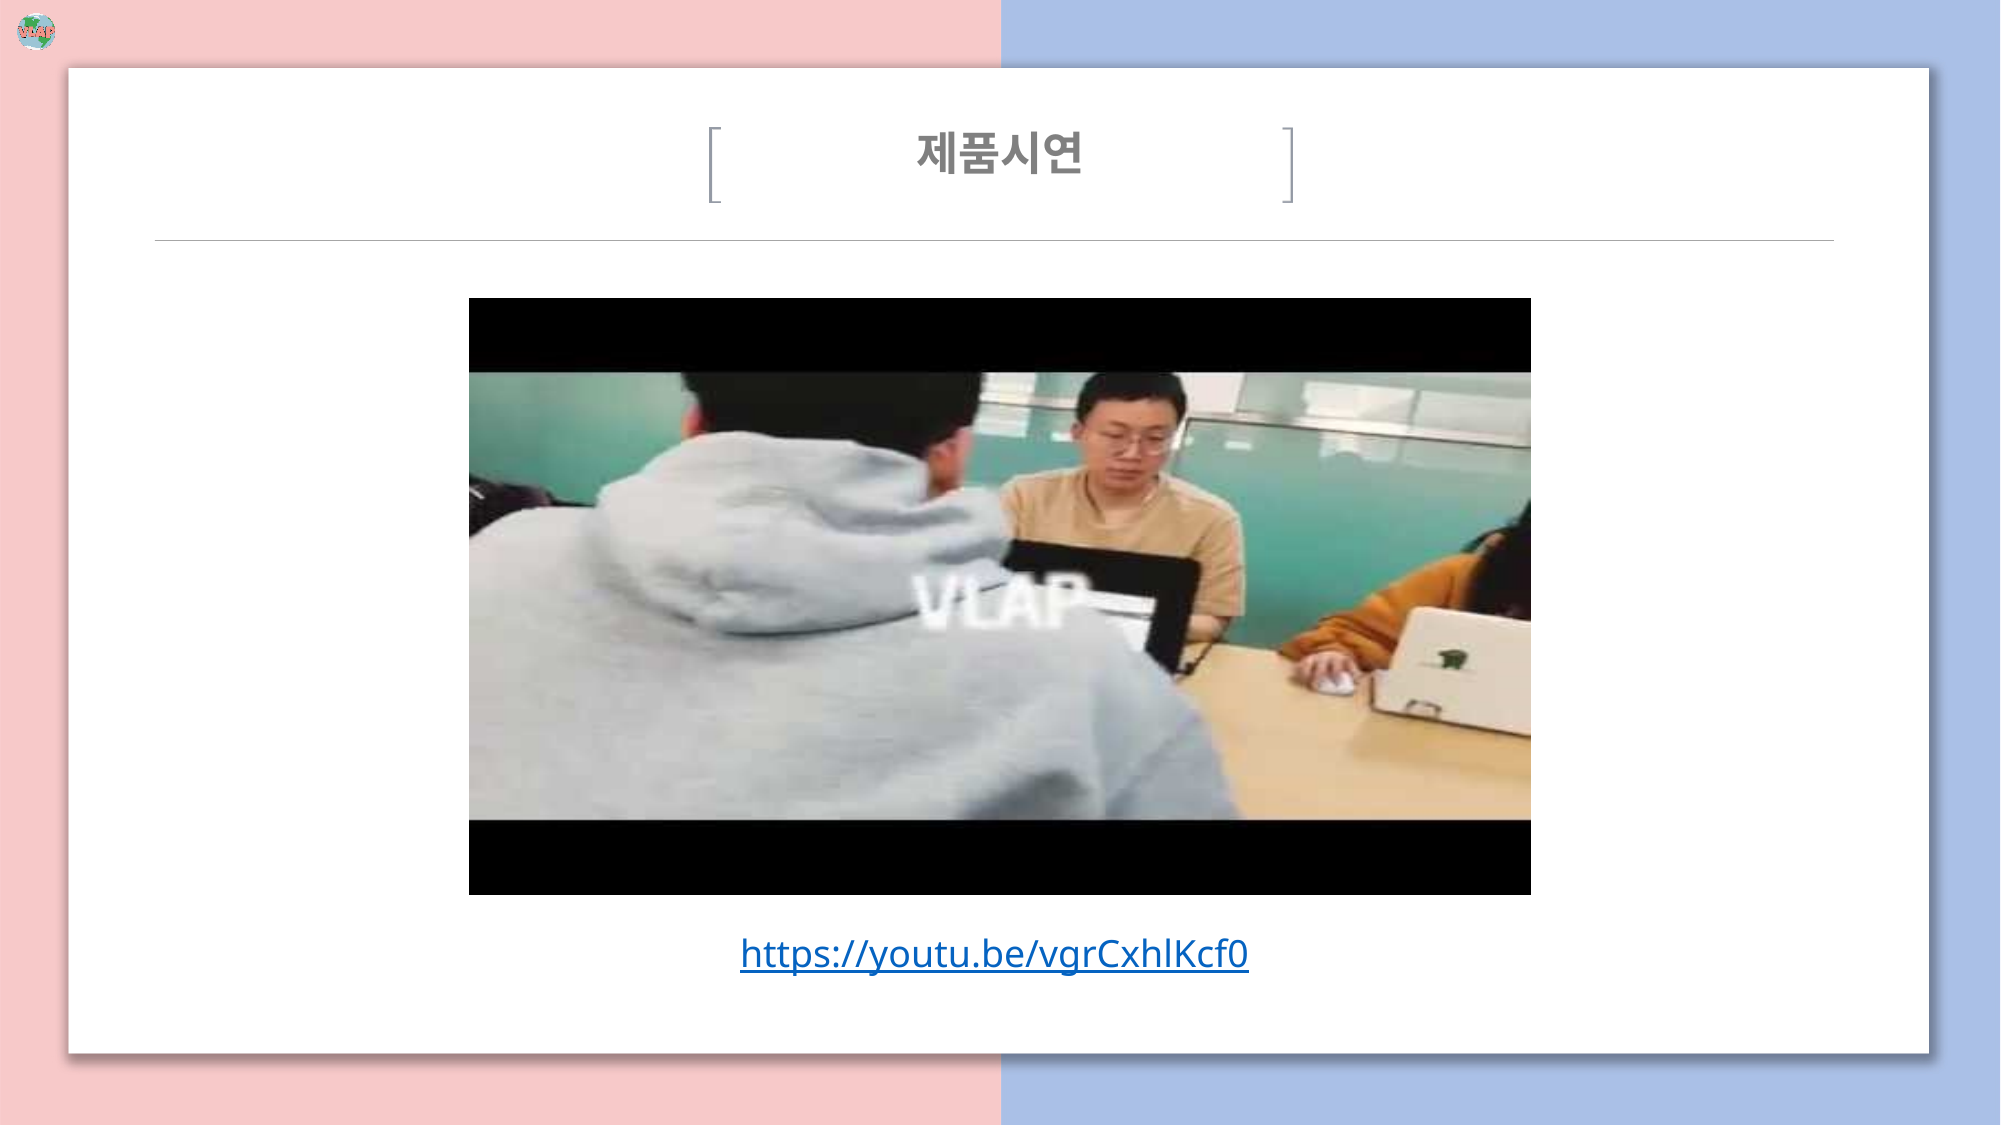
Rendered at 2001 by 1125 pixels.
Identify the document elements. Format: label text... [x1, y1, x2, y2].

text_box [468, 297, 1532, 896]
picture [0, 0, 2001, 1125]
picture [17, 13, 55, 51]
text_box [709, 127, 1293, 203]
text_box 제품시연 [363, 102, 1639, 209]
text_box [0, 0, 2000, 75]
text_box https://youtu.be/vgrCxhlKcf0 [725, 922, 1264, 1033]
